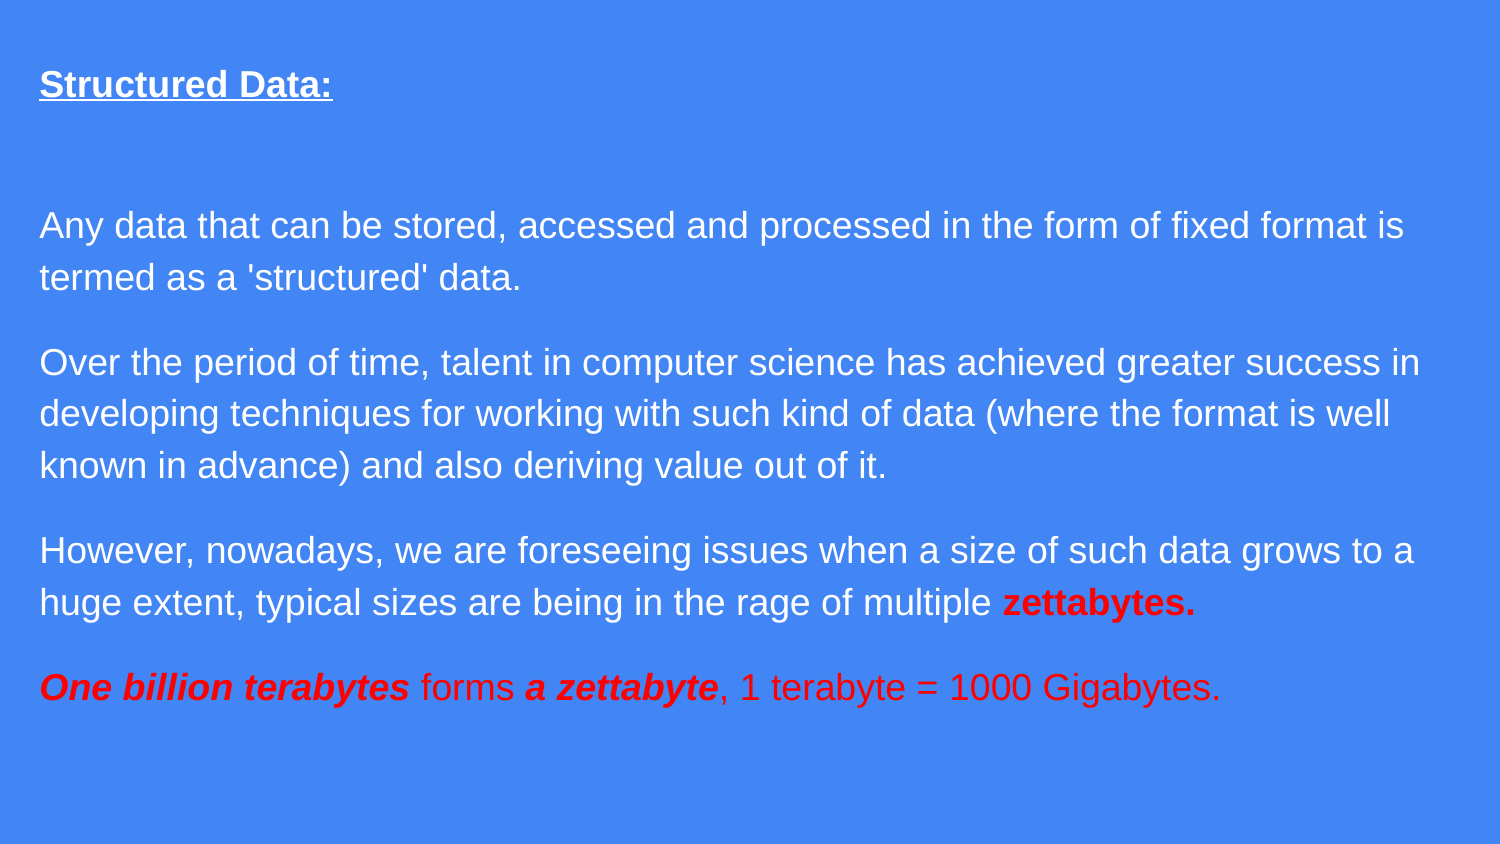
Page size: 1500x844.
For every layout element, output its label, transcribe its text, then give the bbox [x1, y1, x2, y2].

text_box Structured Data: Any data that can be stored, accessed and processed in the form of fixed format is termed as a 'structured' data. Over the period of time, talent in computer science has achieved greater success in developing techniques for working with such kind of data (where the format is well known in advance) and also deriving value out of it. However, nowadays, we are foreseeing issues when a size of such data grows to a huge extent, typical sizes are being in the rage of multiple zettabytes. One billion terabytes forms a zettabyte, 1 terabyte = 1000 Gigabytes. [24, 27, 1472, 819]
